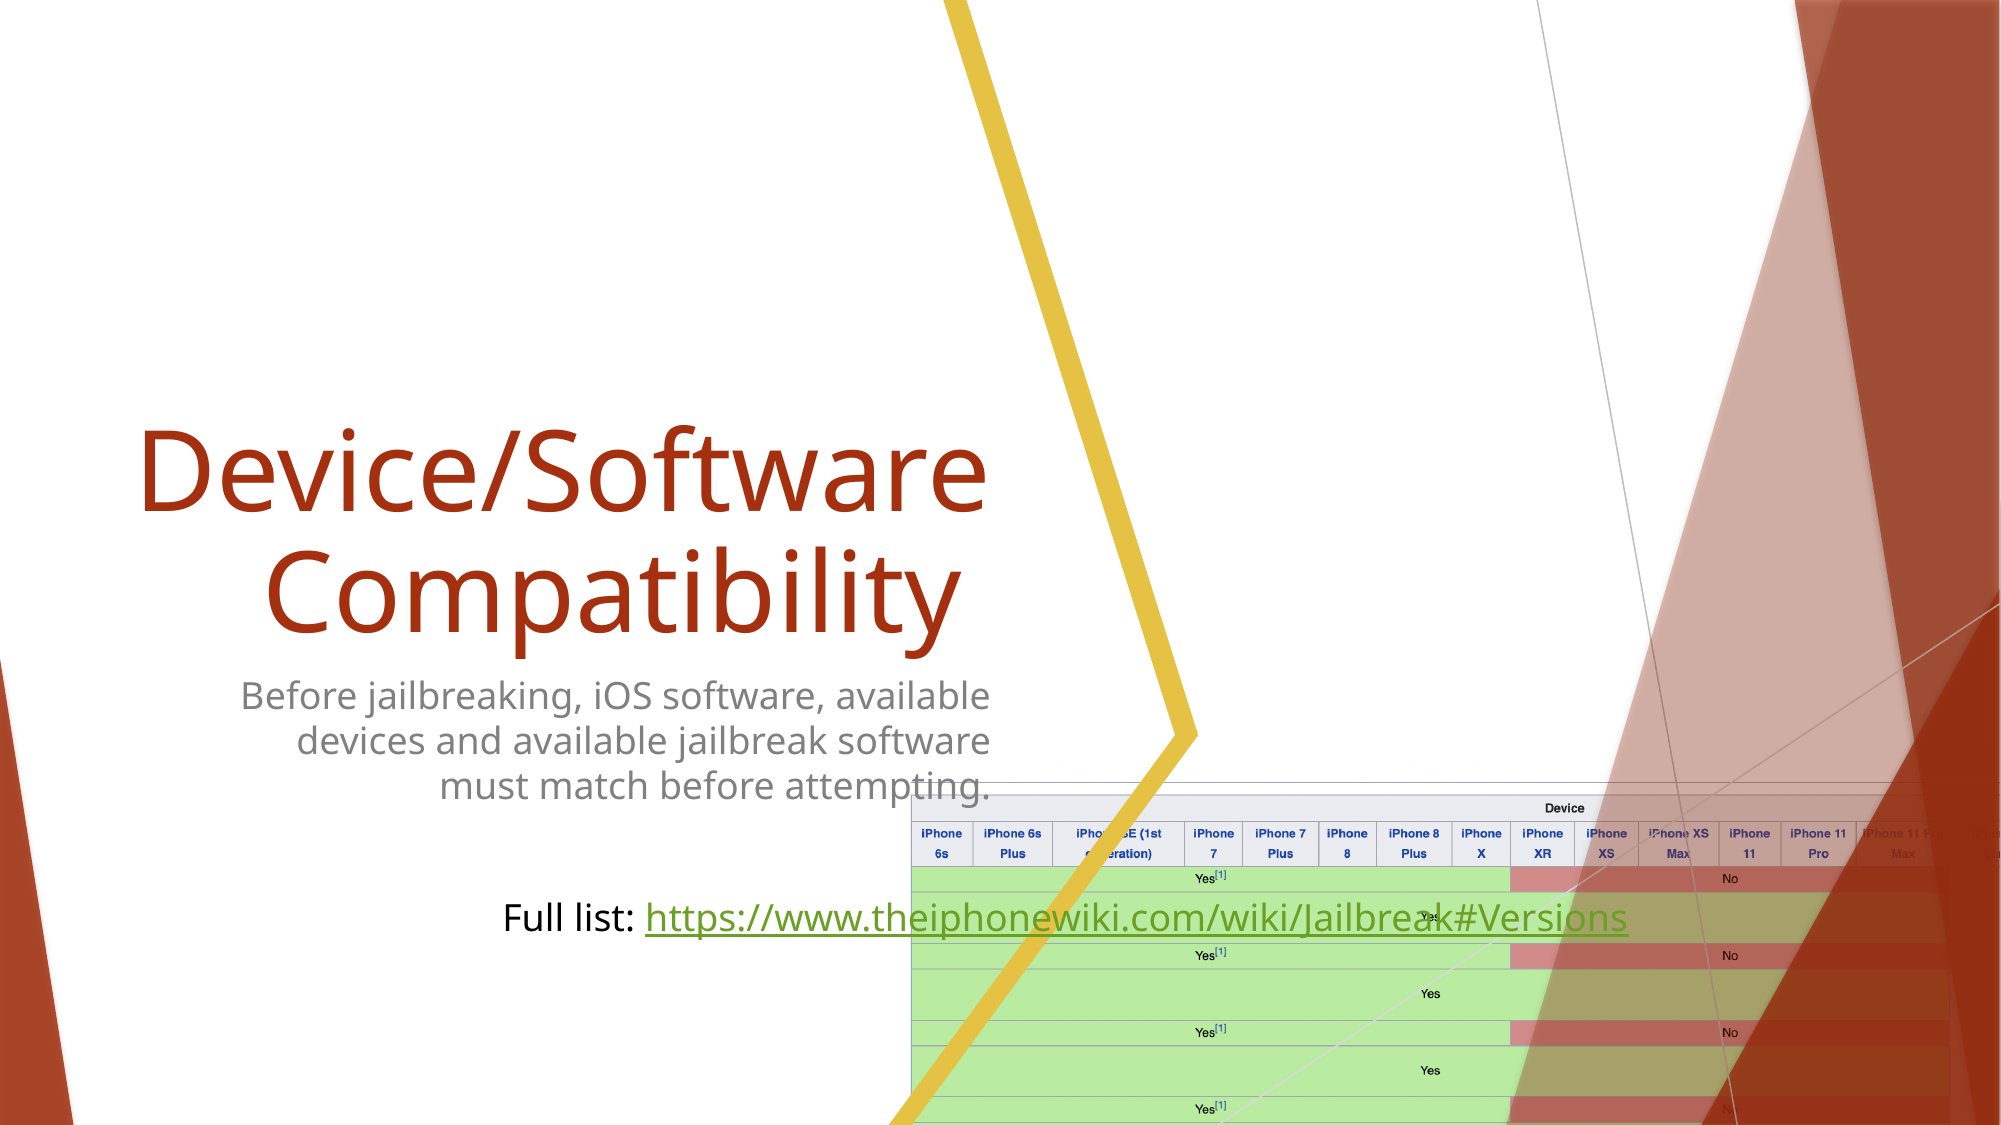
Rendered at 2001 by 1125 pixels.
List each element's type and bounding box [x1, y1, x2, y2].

list [910, 749, 1212, 1125]
text_box [1739, 0, 2000, 603]
text_box [1536, 0, 1738, 602]
text_box [1217, 603, 2000, 1125]
text_box [0, 0, 1534, 1125]
